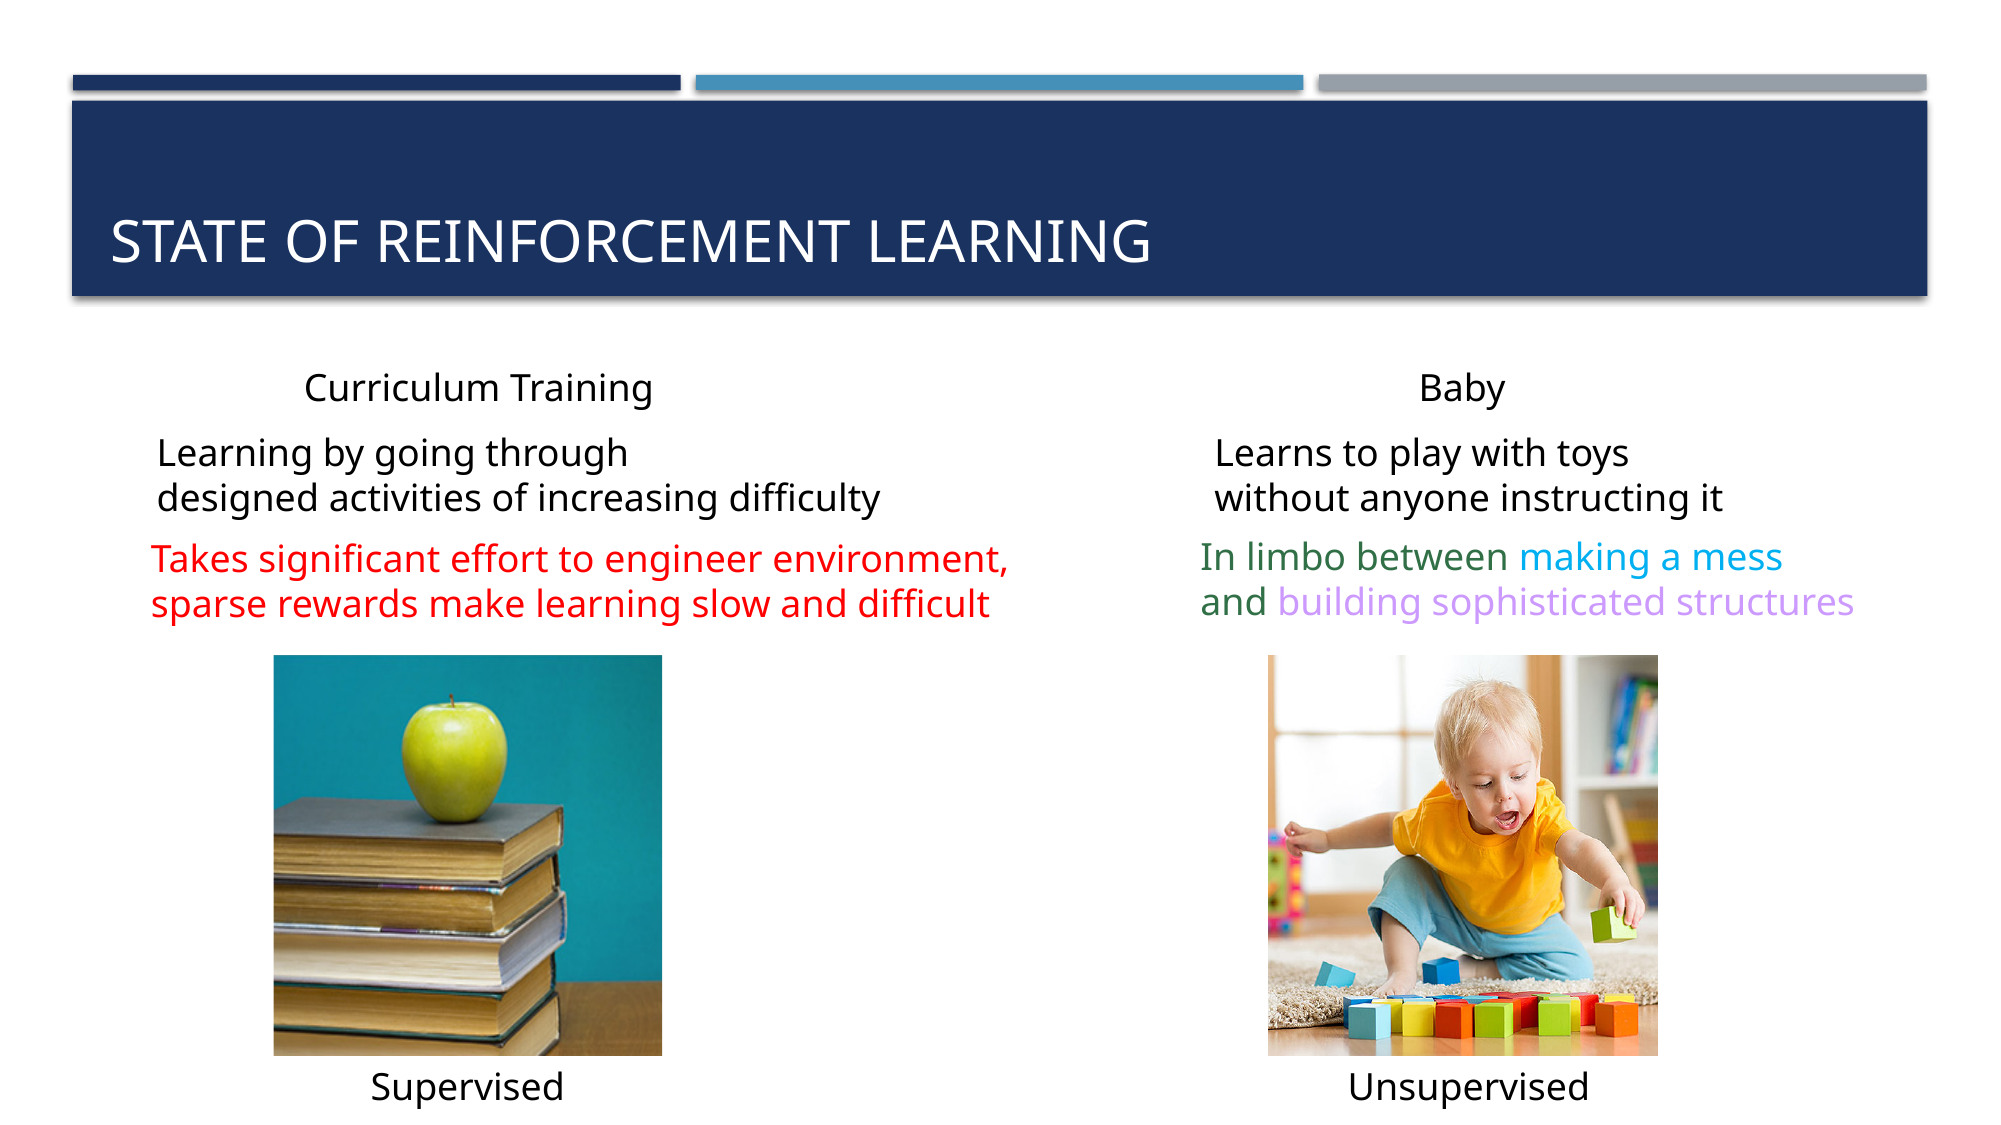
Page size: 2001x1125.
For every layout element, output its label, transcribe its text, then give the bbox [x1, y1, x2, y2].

text_box Supervised [355, 1066, 580, 1116]
text_box Baby [1403, 334, 2000, 417]
text_box Learning by going through designed activities of increasing difficulty [141, 421, 897, 527]
text_box Curriculum Training [288, 334, 673, 417]
title State of reinforcement learning [95, 115, 1905, 282]
text_box In limbo between making a mess and building sophisticated structures [1185, 526, 1871, 631]
text_box Unsupervised [1332, 1066, 1606, 1116]
picture [1268, 655, 1658, 1057]
picture [273, 655, 663, 1057]
text_box Learns to play with toys without anyone instructing it [1199, 421, 1739, 526]
text_box Takes significant effort to engineer environment, sparse rewards make learning slow and difficult [136, 527, 1025, 633]
